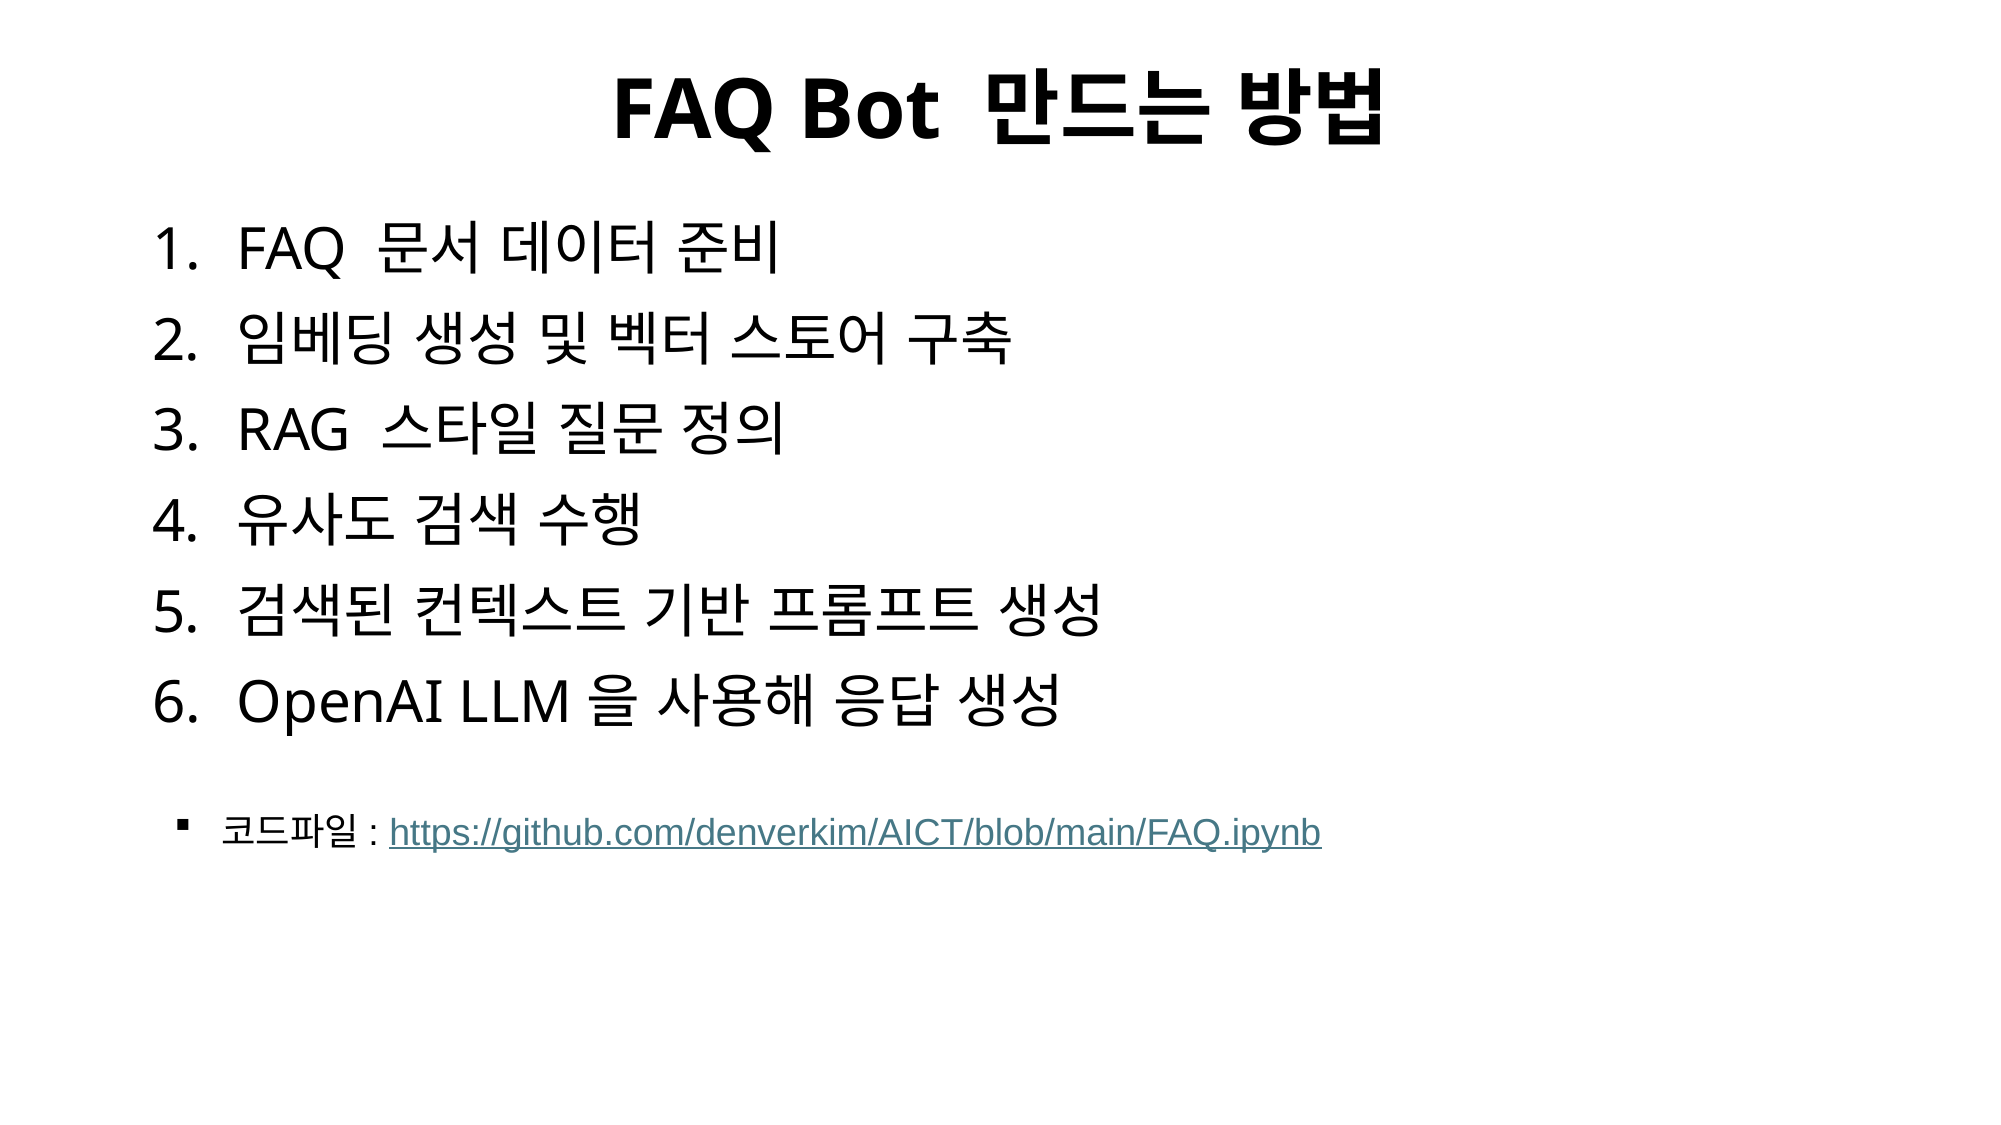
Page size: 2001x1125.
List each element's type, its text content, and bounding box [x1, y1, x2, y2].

title FAQ Bot 만드는 방법 [137, 59, 1863, 163]
list FAQ 문서 데이터 준비 임베딩 생성 및 벡터 스토어 구축 RAG 스타일 질문 정의 유사도 검색 수행 검색된 컨텍스트 기반 프롬프트 생성 OpenAI LLM을 사용해 응답 생성 [137, 203, 1863, 1014]
text_box 코드파일: https://github.com/denverkim/AICT/blob/main/FAQ.ipynb [159, 800, 1714, 860]
